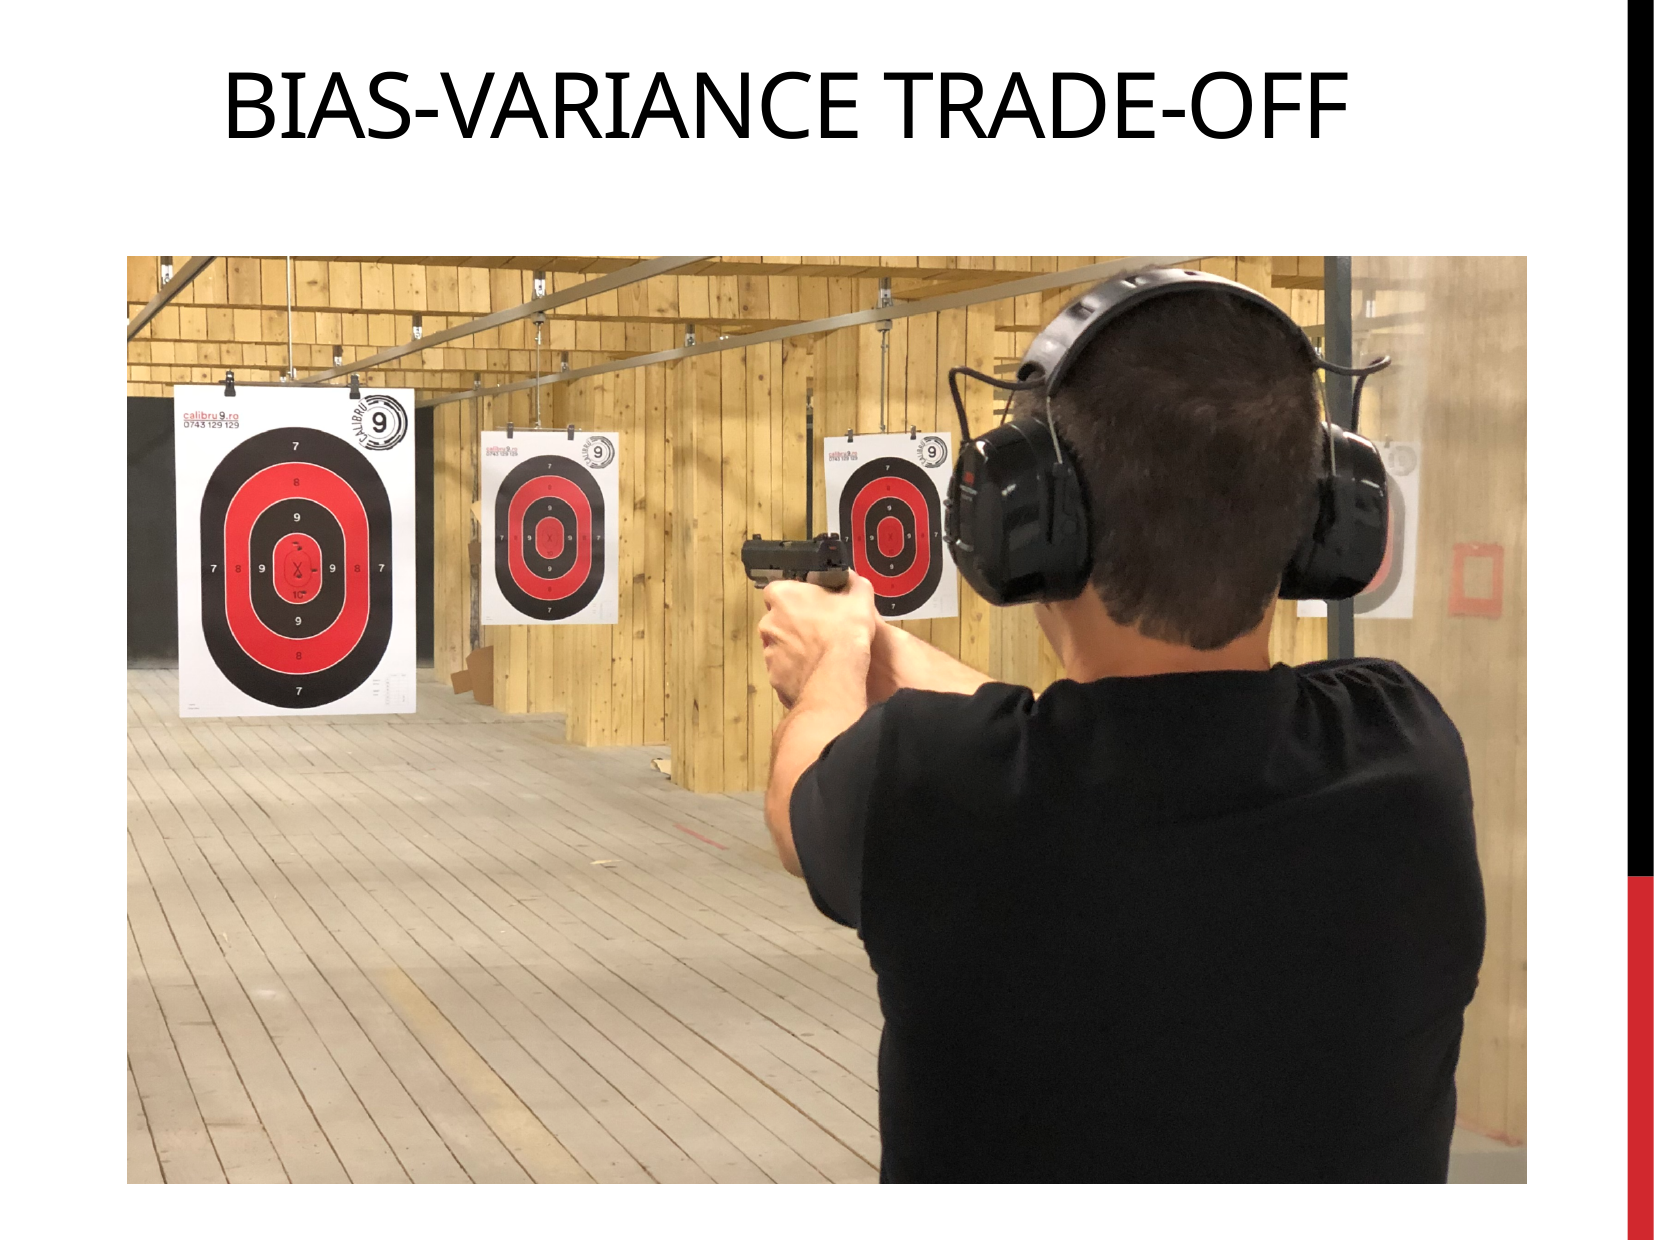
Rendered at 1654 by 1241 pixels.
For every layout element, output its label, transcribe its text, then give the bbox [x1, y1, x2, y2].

picture [126, 255, 1527, 1185]
title Bias-Variance Trade-off [82, 41, 1489, 163]
